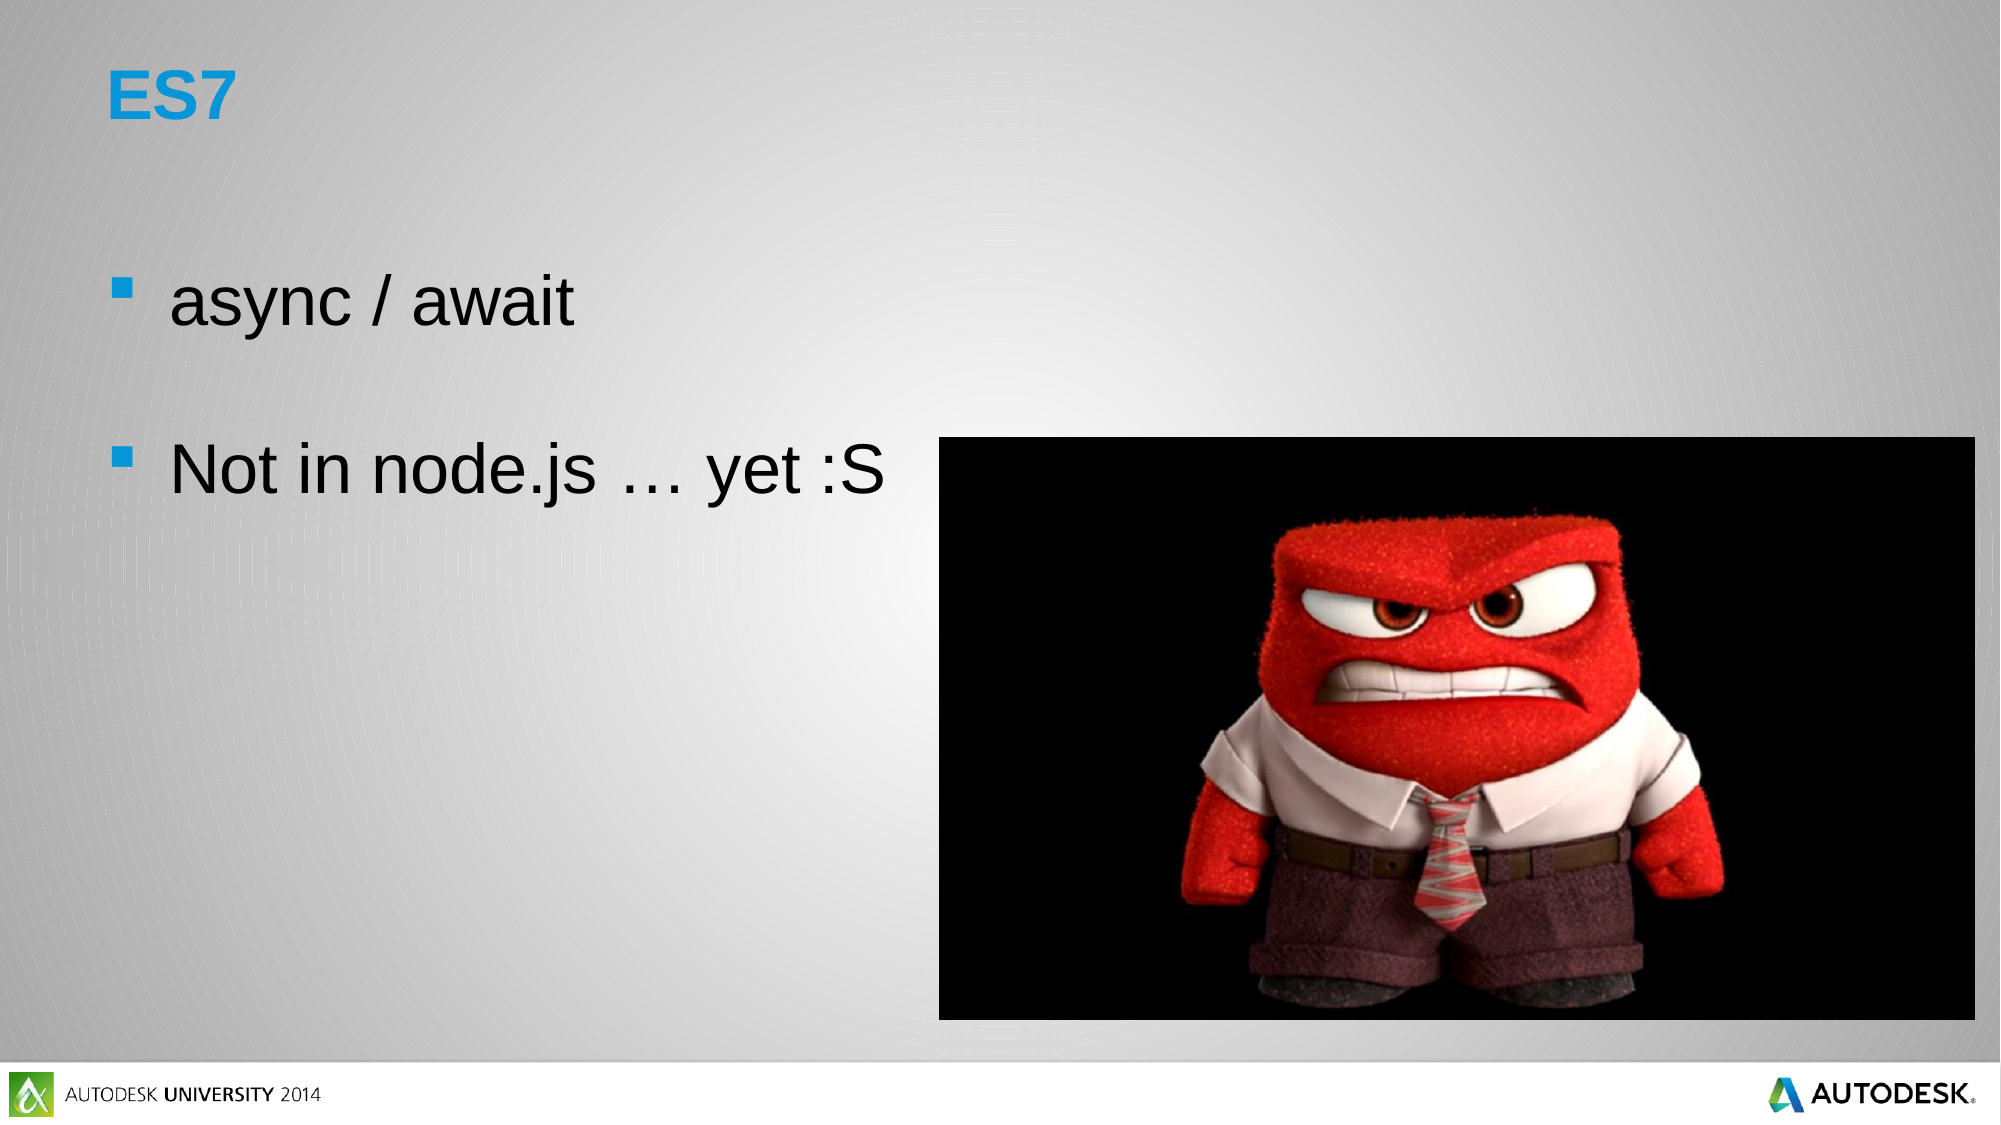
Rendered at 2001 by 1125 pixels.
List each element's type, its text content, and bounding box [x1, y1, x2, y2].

title ES7 [91, 41, 1900, 206]
picture [1767, 1076, 1976, 1113]
list async / await Not in node.js … yet :S [91, 247, 1900, 1020]
picture [939, 437, 1976, 1021]
picture [9, 1072, 321, 1117]
